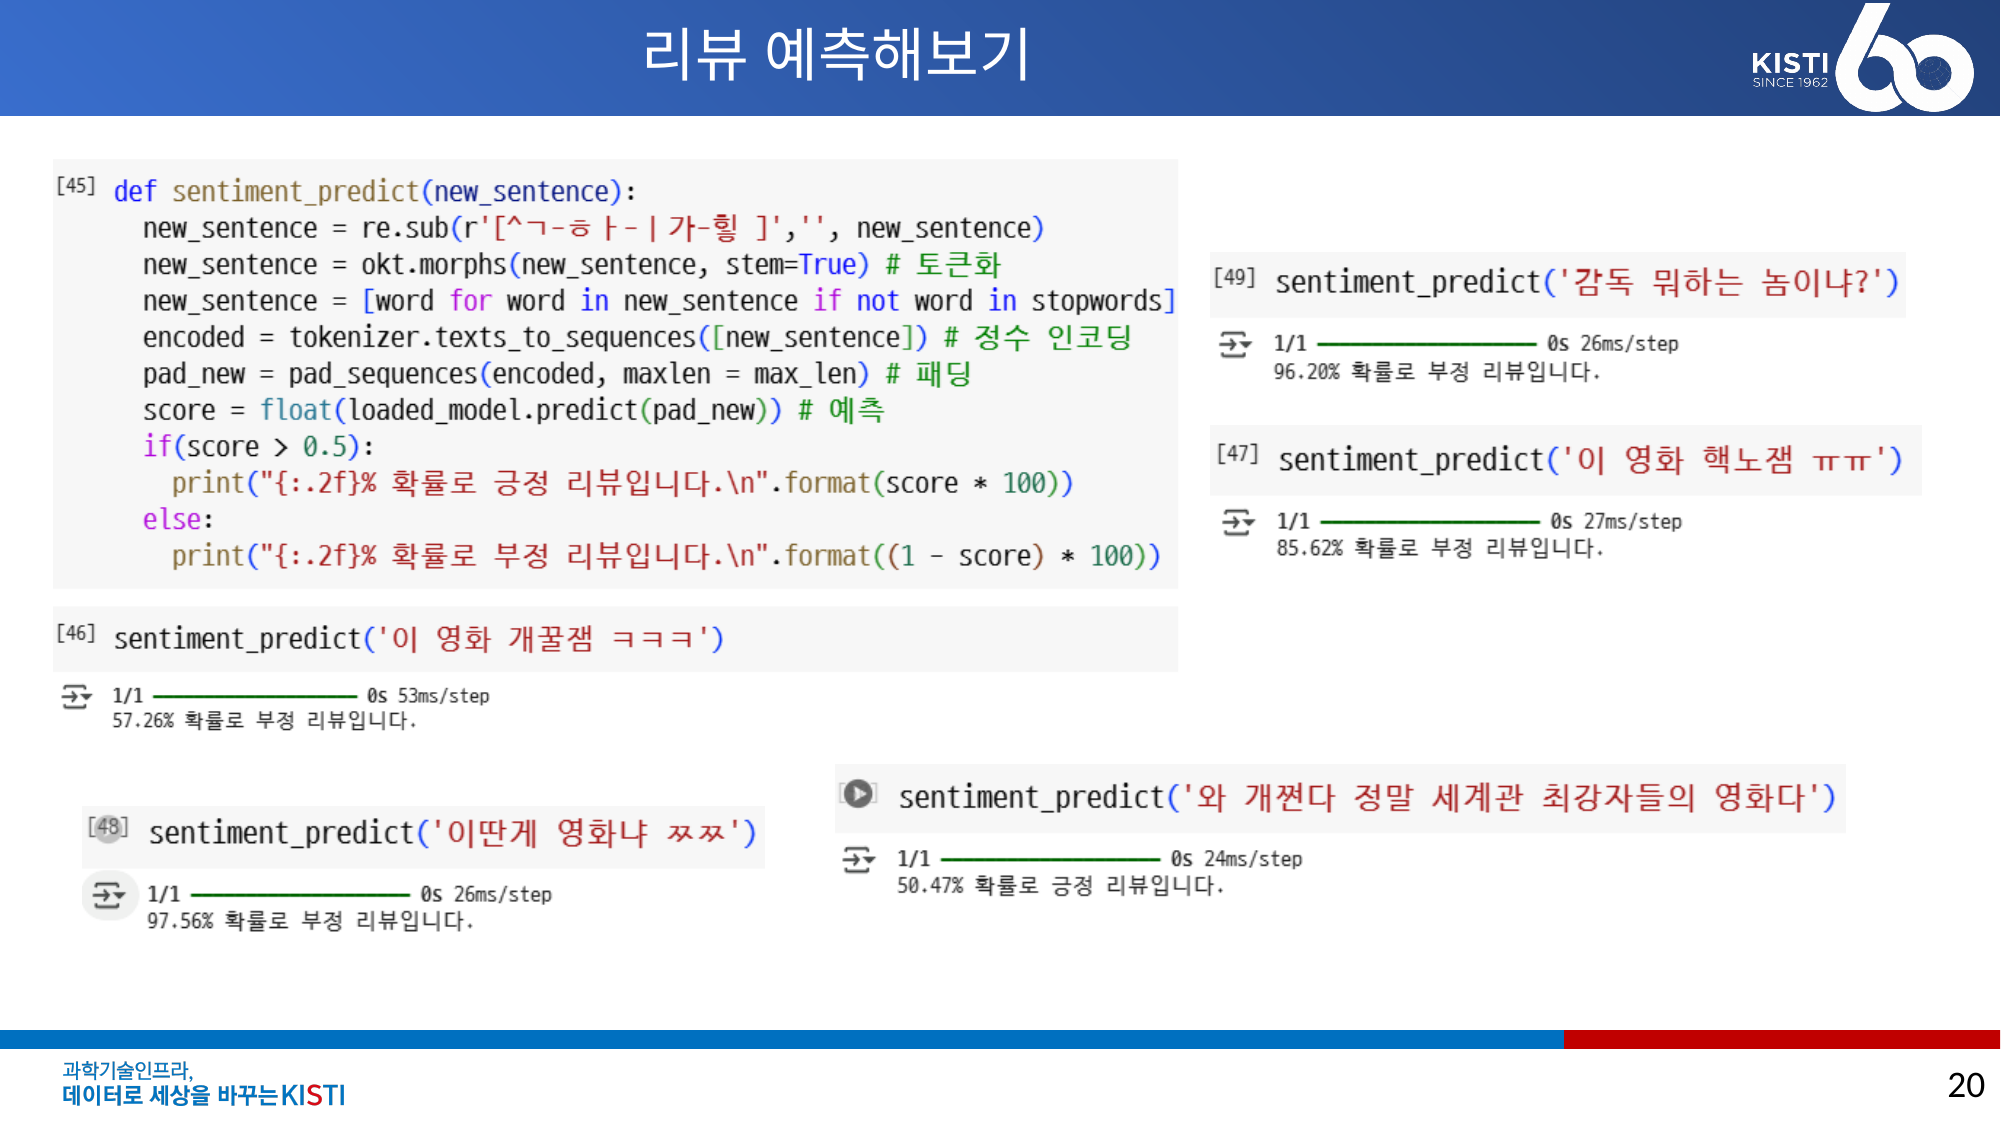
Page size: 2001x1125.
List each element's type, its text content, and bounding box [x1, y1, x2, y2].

slide_number 20 [1623, 1053, 2000, 1113]
title 리뷰 예측해보기 [0, 1, 1674, 114]
picture [835, 764, 1846, 912]
picture [1210, 252, 1906, 406]
picture [1753, 3, 1974, 112]
picture [81, 806, 765, 949]
picture [63, 1061, 344, 1106]
picture [1210, 425, 1922, 573]
picture [52, 159, 1179, 745]
